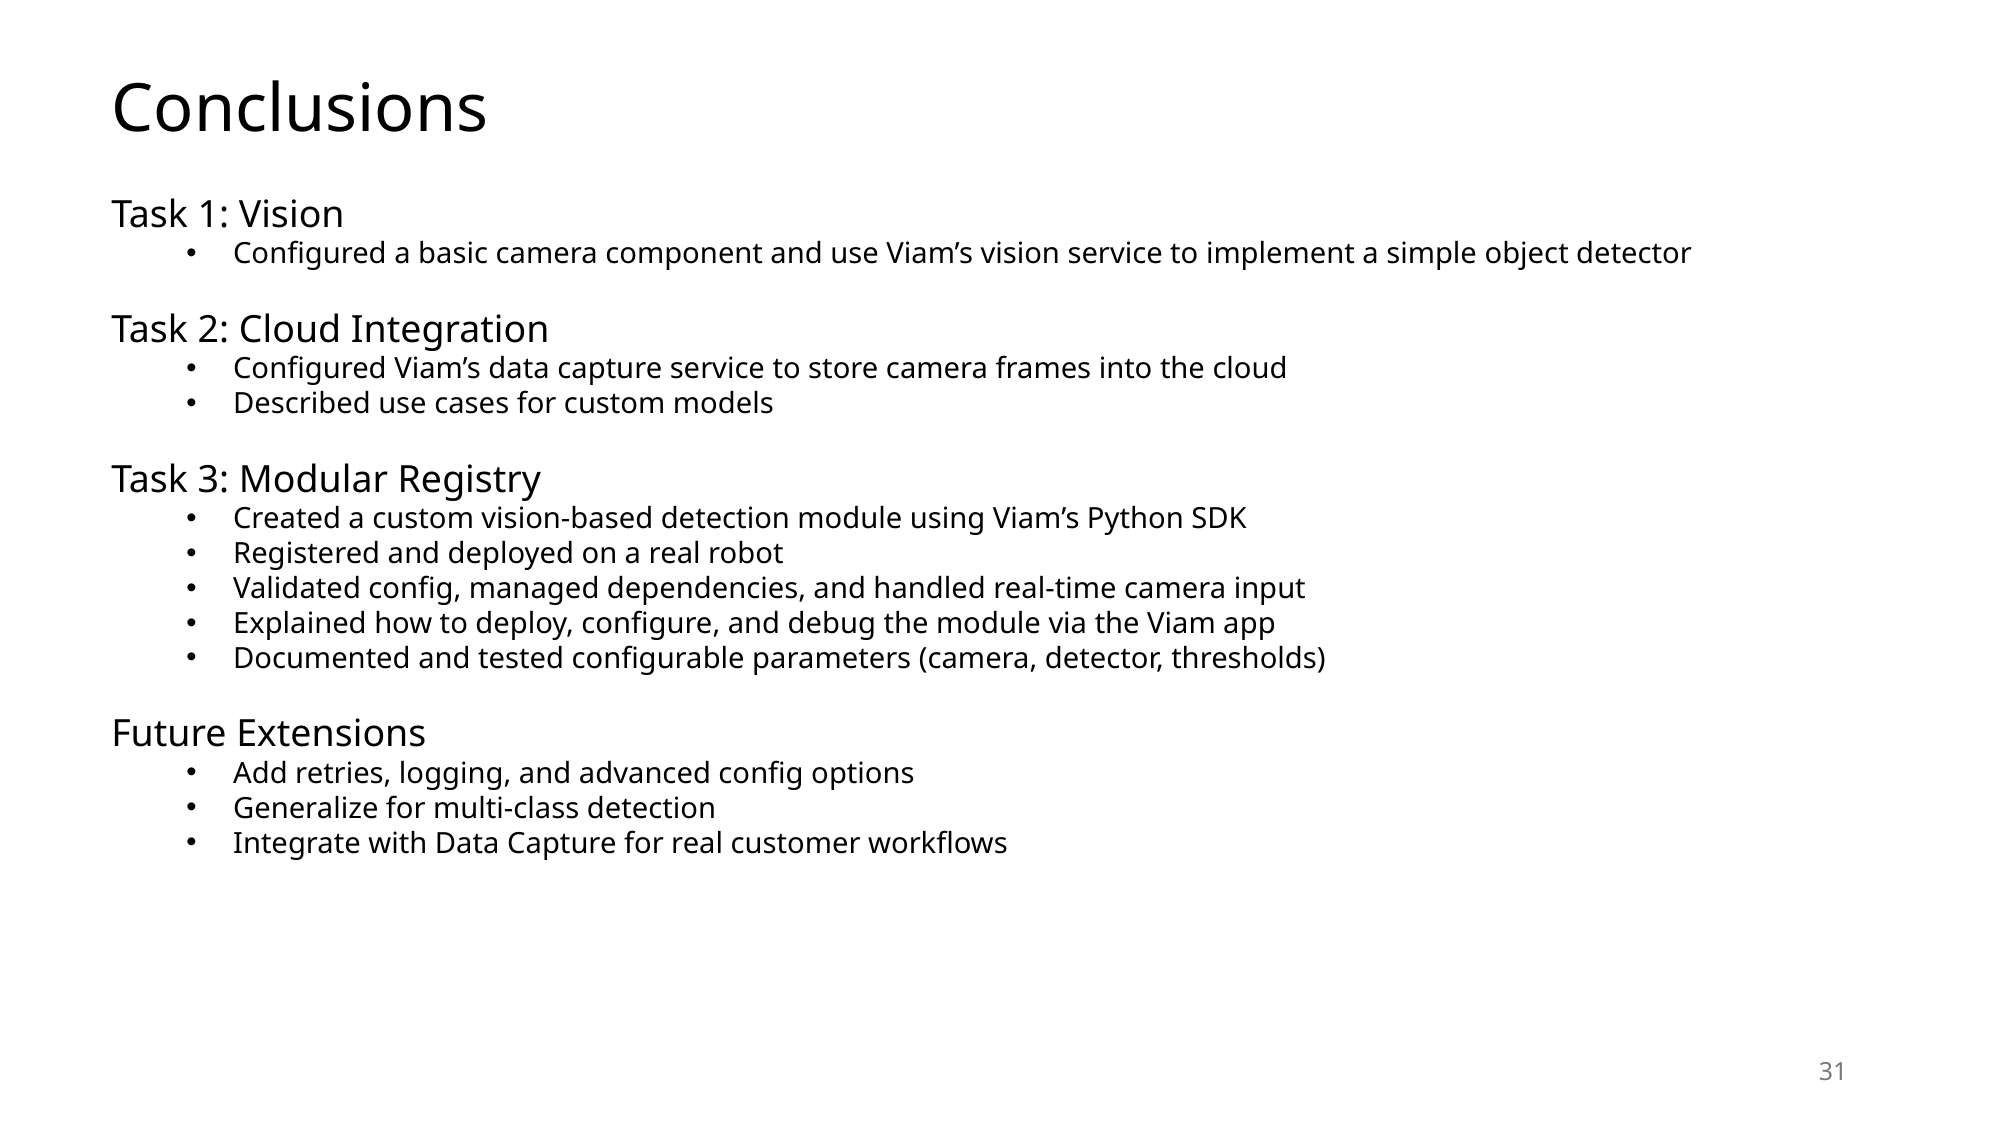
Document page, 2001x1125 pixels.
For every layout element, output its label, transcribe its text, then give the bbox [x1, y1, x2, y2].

title Conclusions [96, 0, 1822, 219]
slide_number 31 [1412, 1042, 1863, 1103]
text_box Task 1: Vision Configured a basic camera component and use Viam’s vision service to implement a simple object detector Task 2: Cloud Integration Configured Viam’s data capture service to store camera frames into the cloud Described use cases for custom models Task 3: Modular Registry Created a custom vision-based detection module using Viam’s Python SDK Registered and deployed on a real robot Validated config, managed dependencies, and handled real-time camera input Explained how to deploy, configure, and debug the module via the Viam app Documented and tested configurable parameters (camera, detector, thresholds) Future Extensions Add retries, logging, and advanced config options Generalize for multi-class detection Integrate with Data Capture for real customer workflows [96, 182, 1771, 1007]
